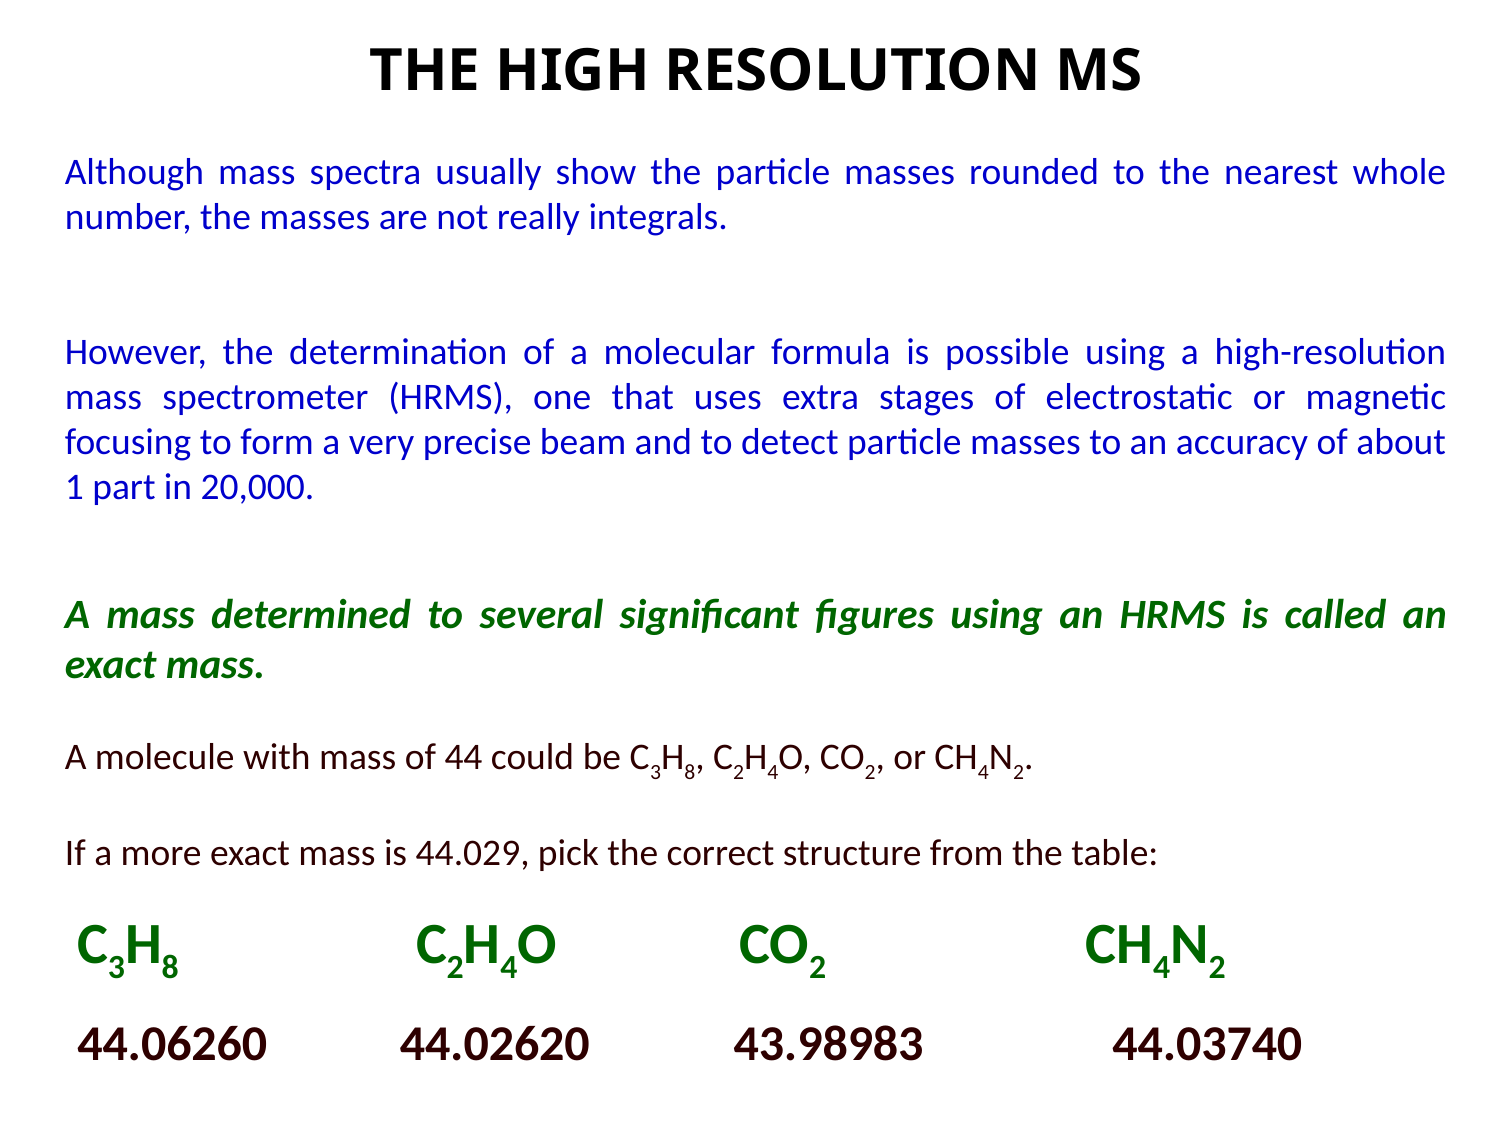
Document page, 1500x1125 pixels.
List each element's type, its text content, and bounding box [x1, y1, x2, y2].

text_box C3H8 C2H4O CO2 CH4N2 44.06260 44.02620 43.98983 44.03740 [62, 898, 1450, 1078]
text_box THE HIGH RESOLUTION MS Although mass spectra usually show the particle masses rounded to the nearest whole number, the masses are not really integrals. However, the determination of a molecular formula is possible using a high-resolution mass spectrometer (HRMS), one that uses extra stages of electrostatic or magnetic focusing to form a very precise beam and to detect particle masses to an accuracy of about 1 part in 20,000. A mass determined to several significant figures using an HRMS is called an exact mass. A molecule with mass of 44 could be C3H8, C2H4O, CO2, or CH4N2. If a more exact mass is 44.029, pick the correct structure from the table: [49, 24, 1463, 881]
